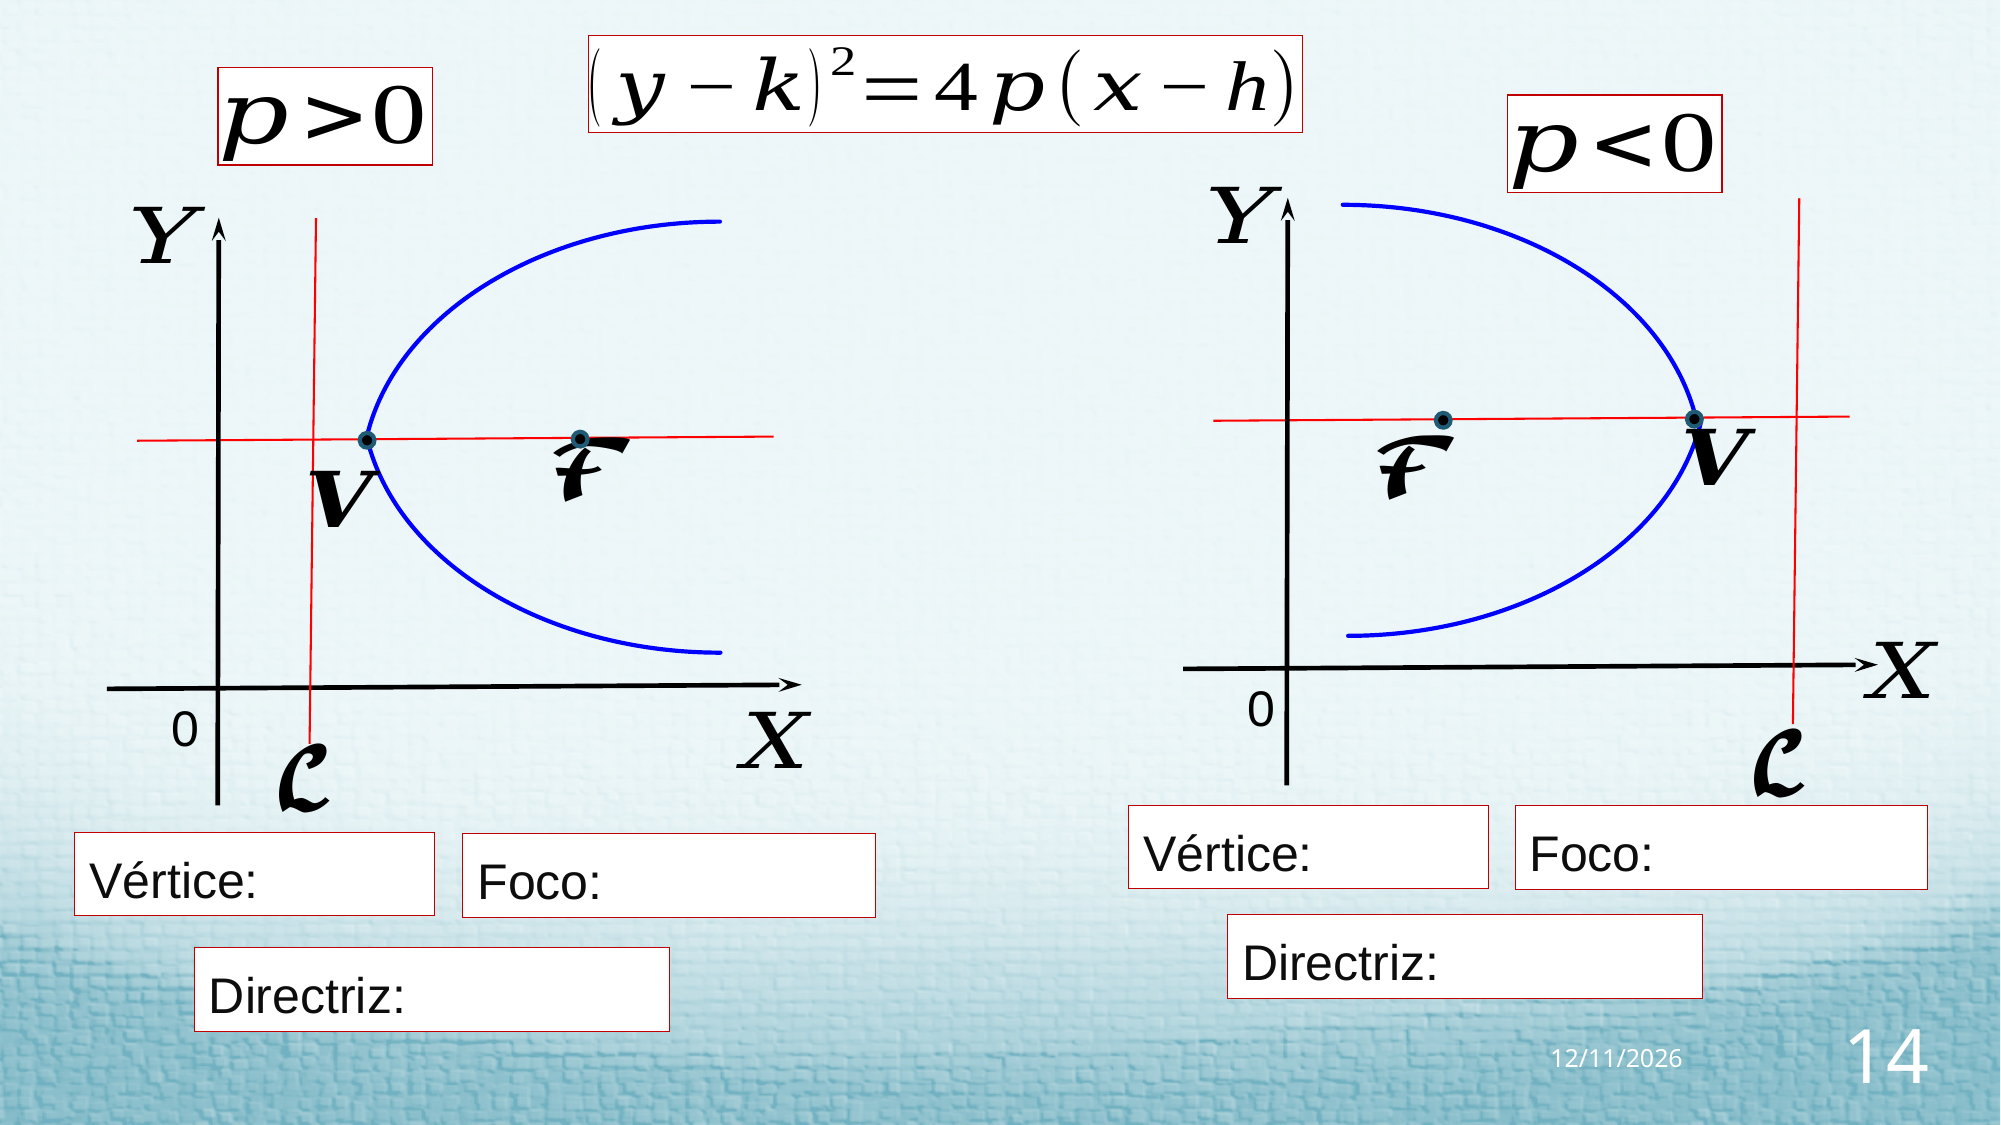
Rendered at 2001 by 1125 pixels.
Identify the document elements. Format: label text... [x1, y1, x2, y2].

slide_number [1231, 1029, 1698, 1090]
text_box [1182, 175, 1945, 810]
slide_number 14 [1727, 1029, 1945, 1090]
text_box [106, 195, 818, 825]
